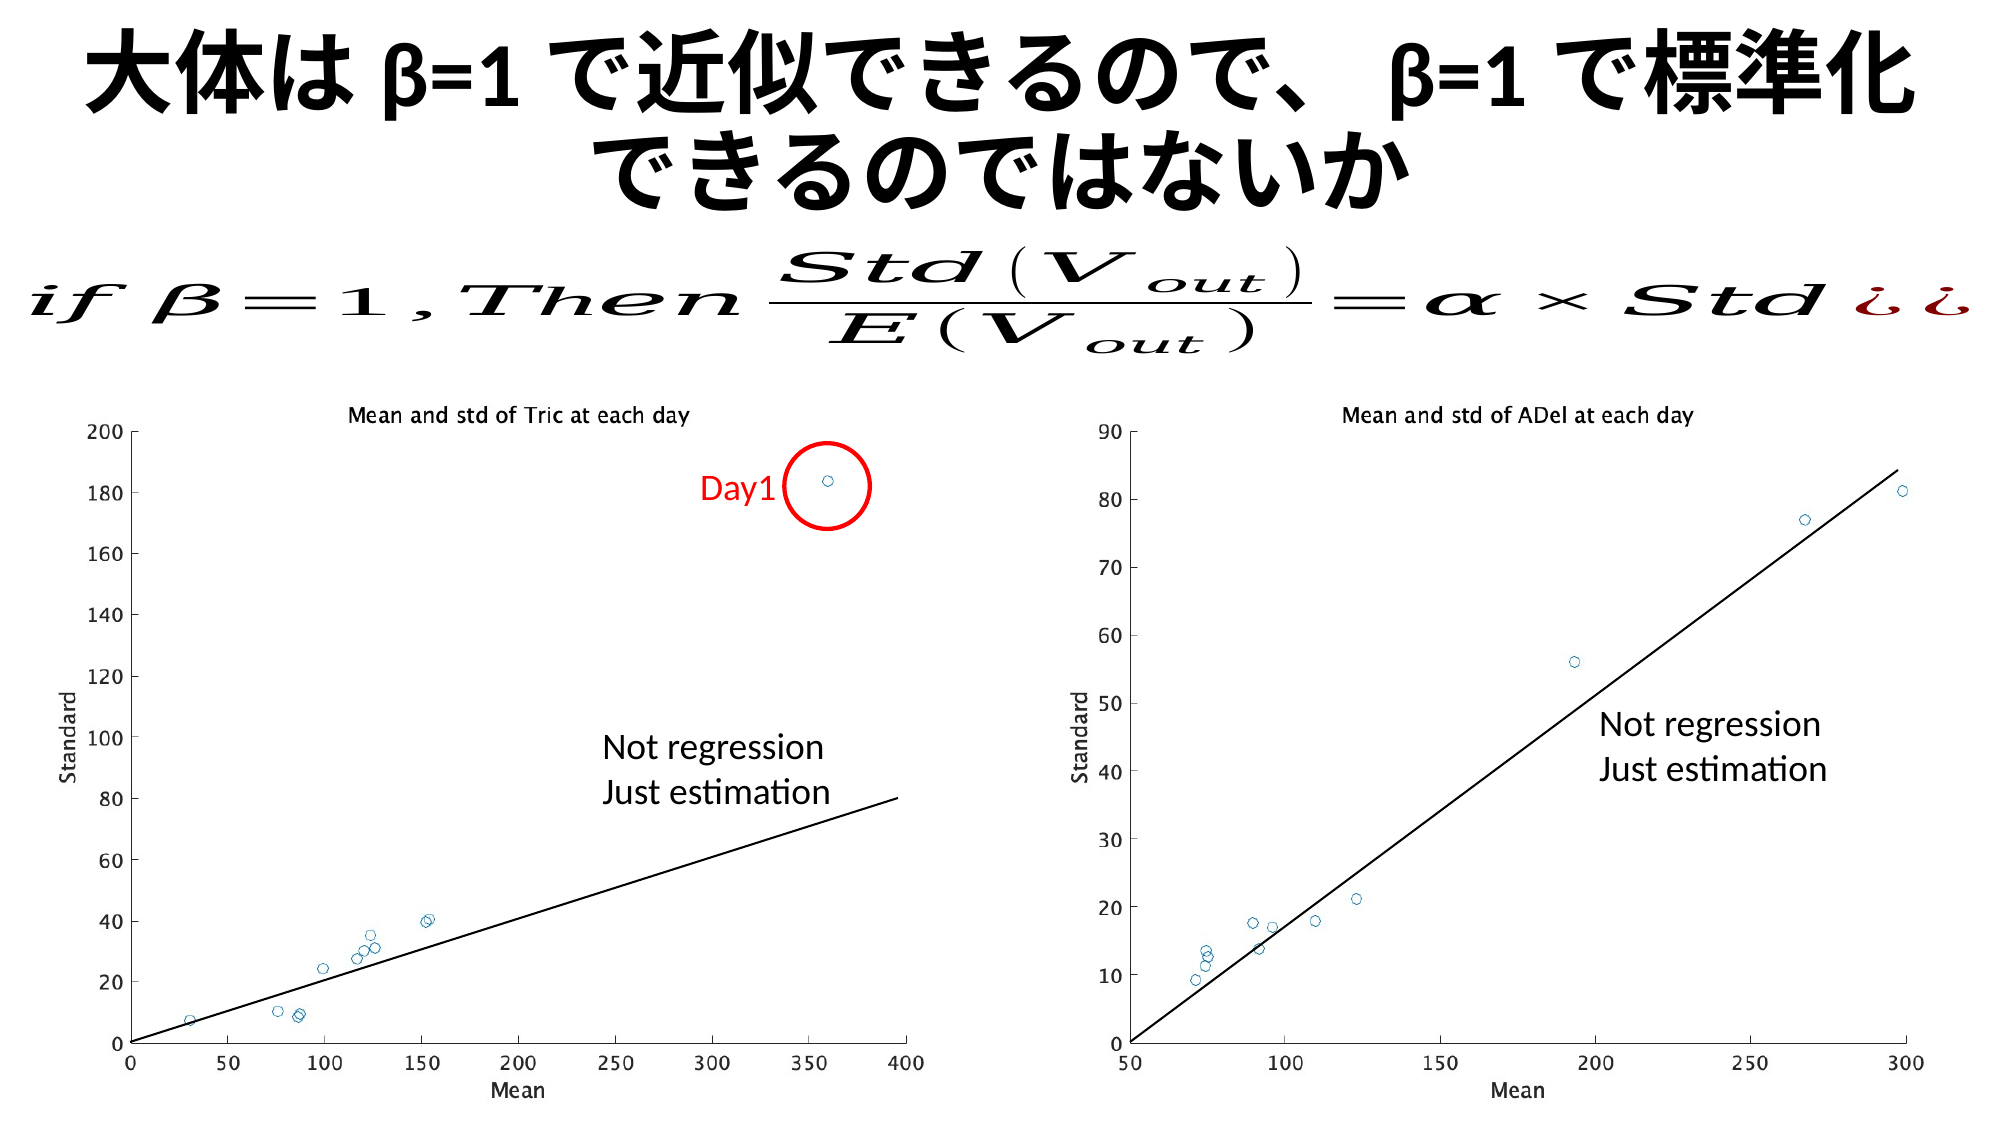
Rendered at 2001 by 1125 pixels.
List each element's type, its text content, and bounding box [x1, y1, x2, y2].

title 大体はβ=1で近似できるので、β=1で標準化できるのではないか [24, 17, 1976, 235]
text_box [1129, 469, 1899, 1042]
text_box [129, 797, 898, 1042]
picture [0, 374, 2000, 1125]
